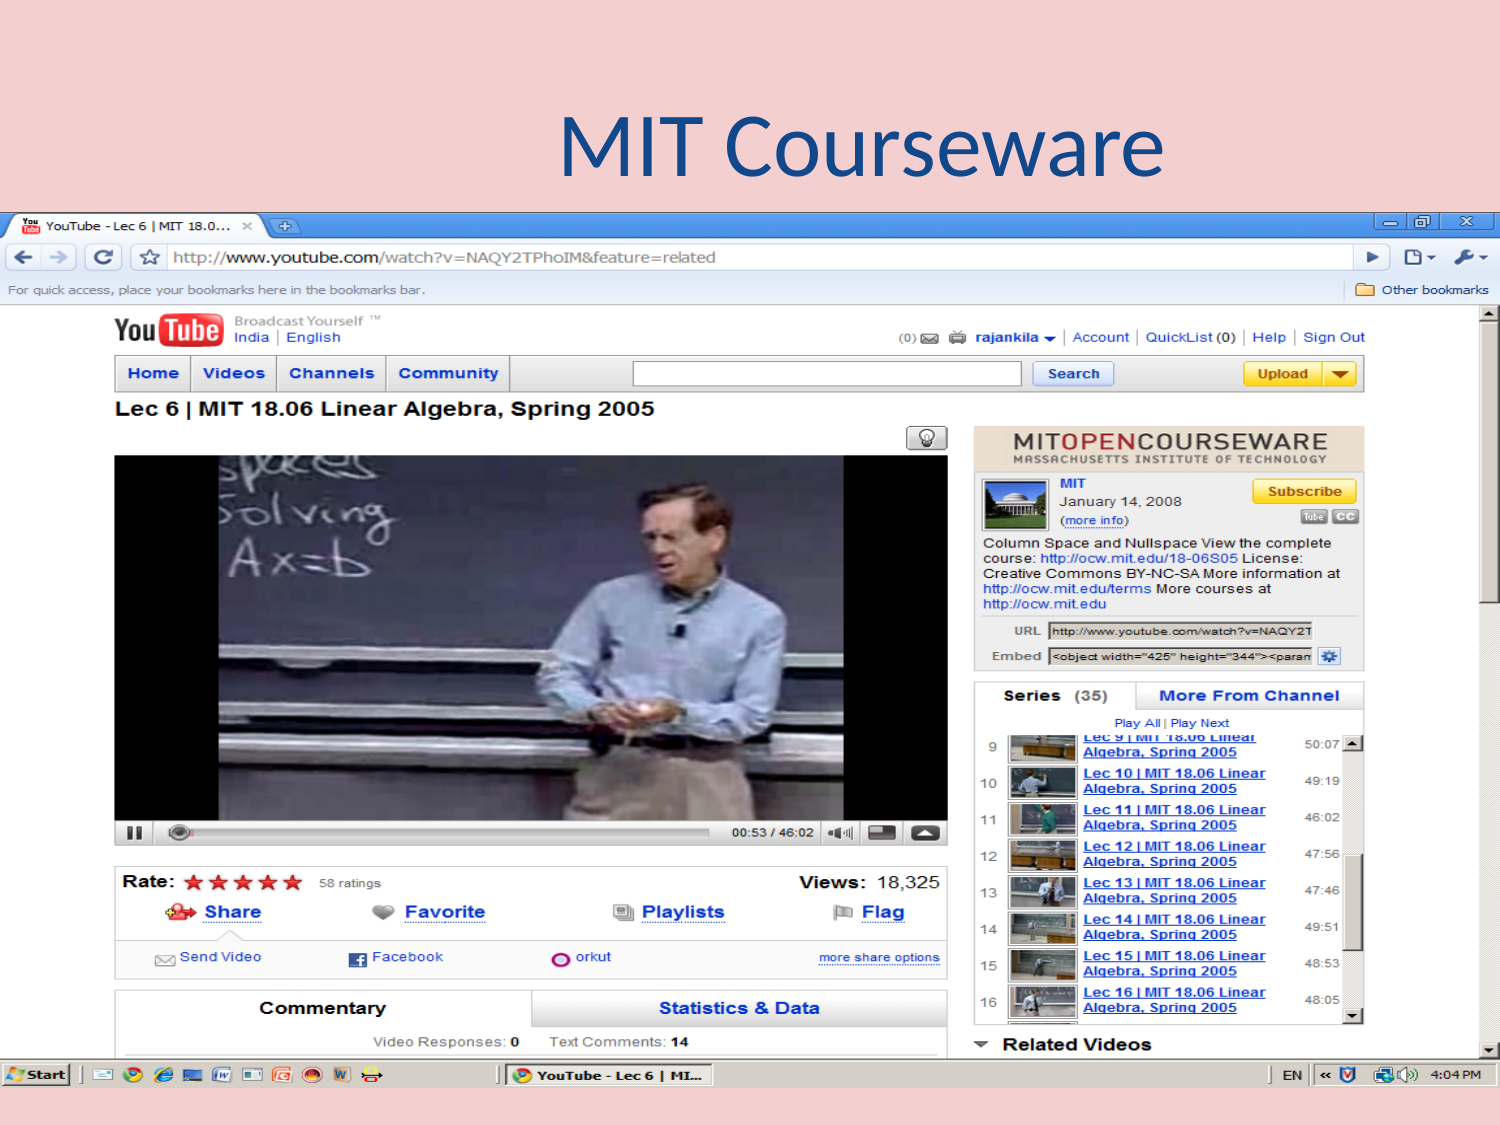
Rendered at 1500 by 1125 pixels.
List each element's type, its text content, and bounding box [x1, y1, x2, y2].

title MIT Courseware [224, 45, 1500, 212]
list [0, 212, 1500, 1088]
